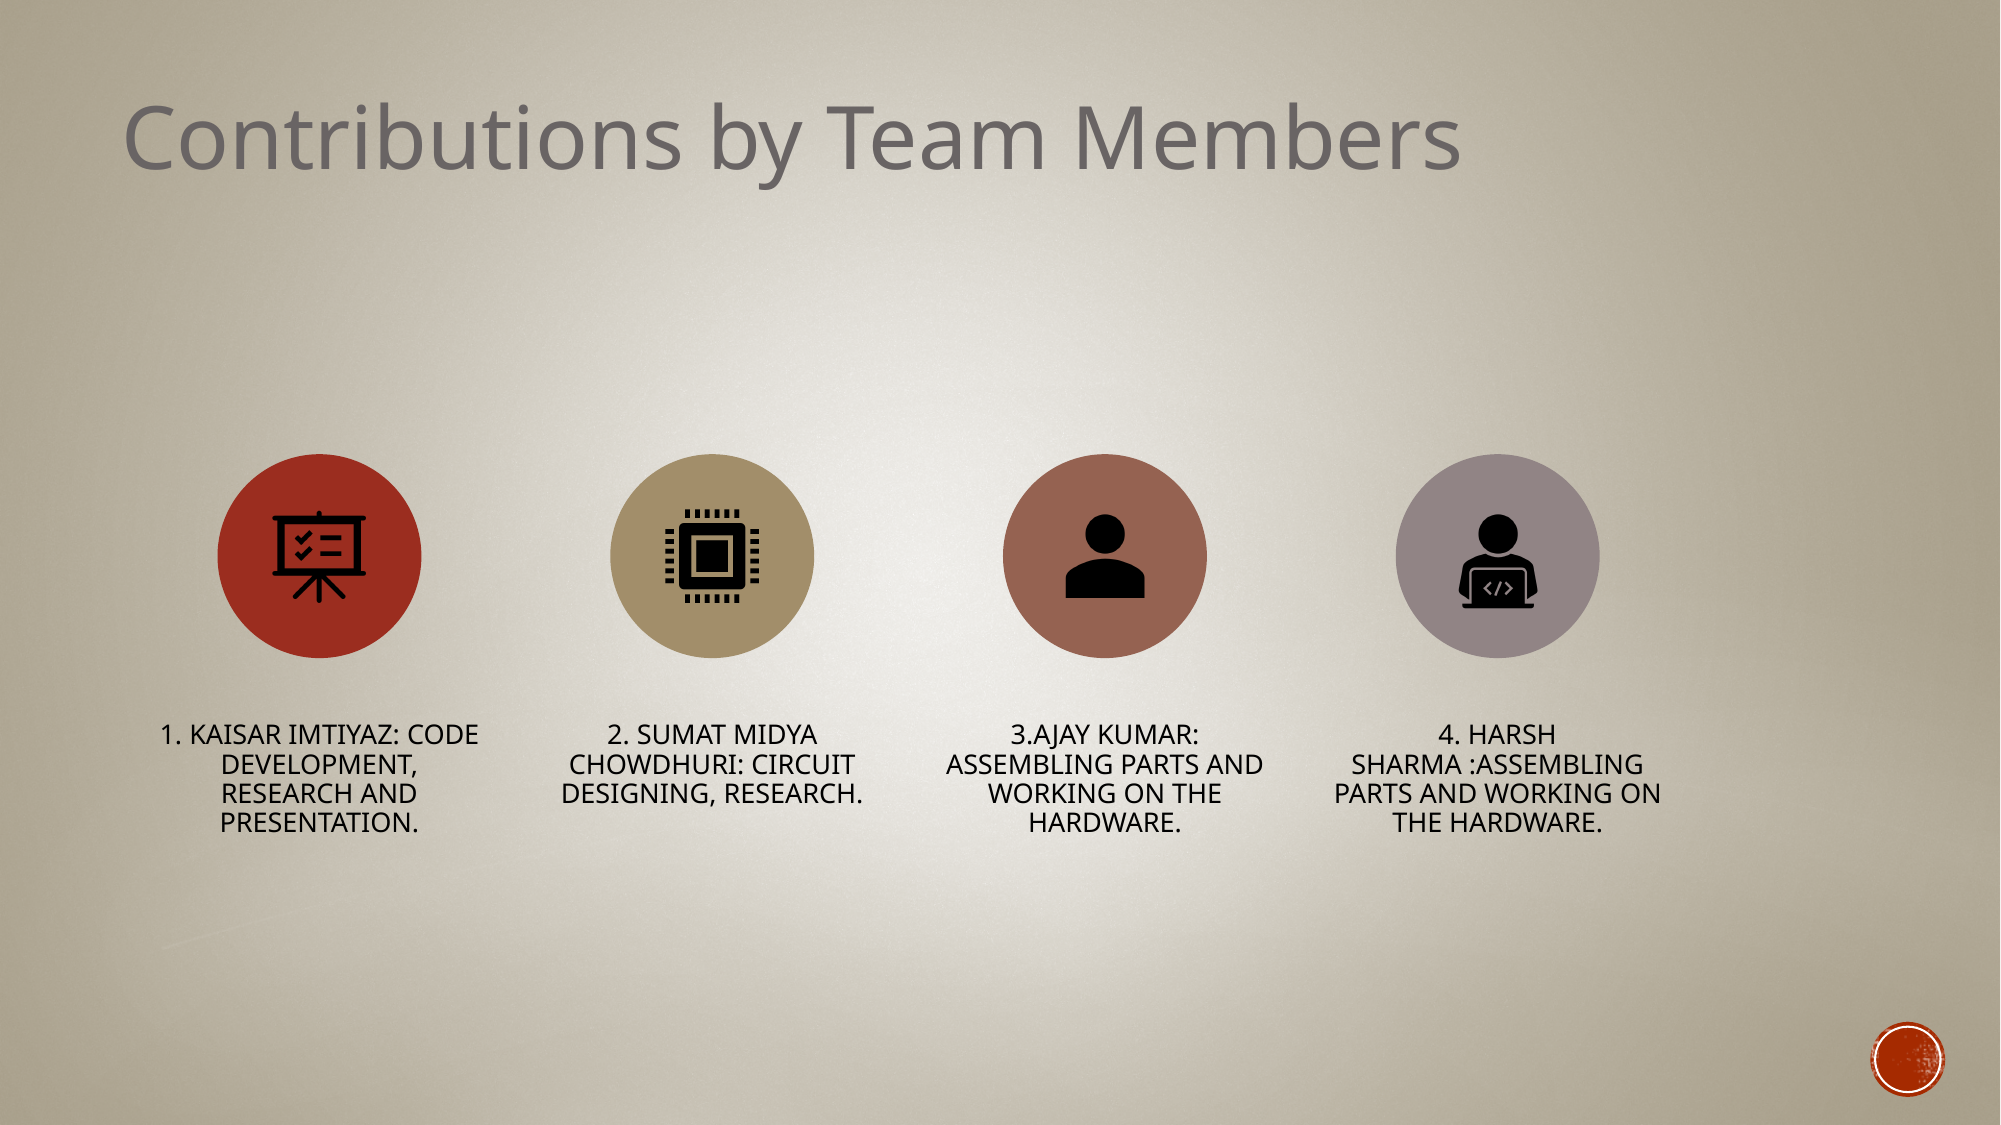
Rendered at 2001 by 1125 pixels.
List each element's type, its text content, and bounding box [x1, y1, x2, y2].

text_box Contributions by Team Members [105, 74, 1649, 304]
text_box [138, 315, 1679, 979]
